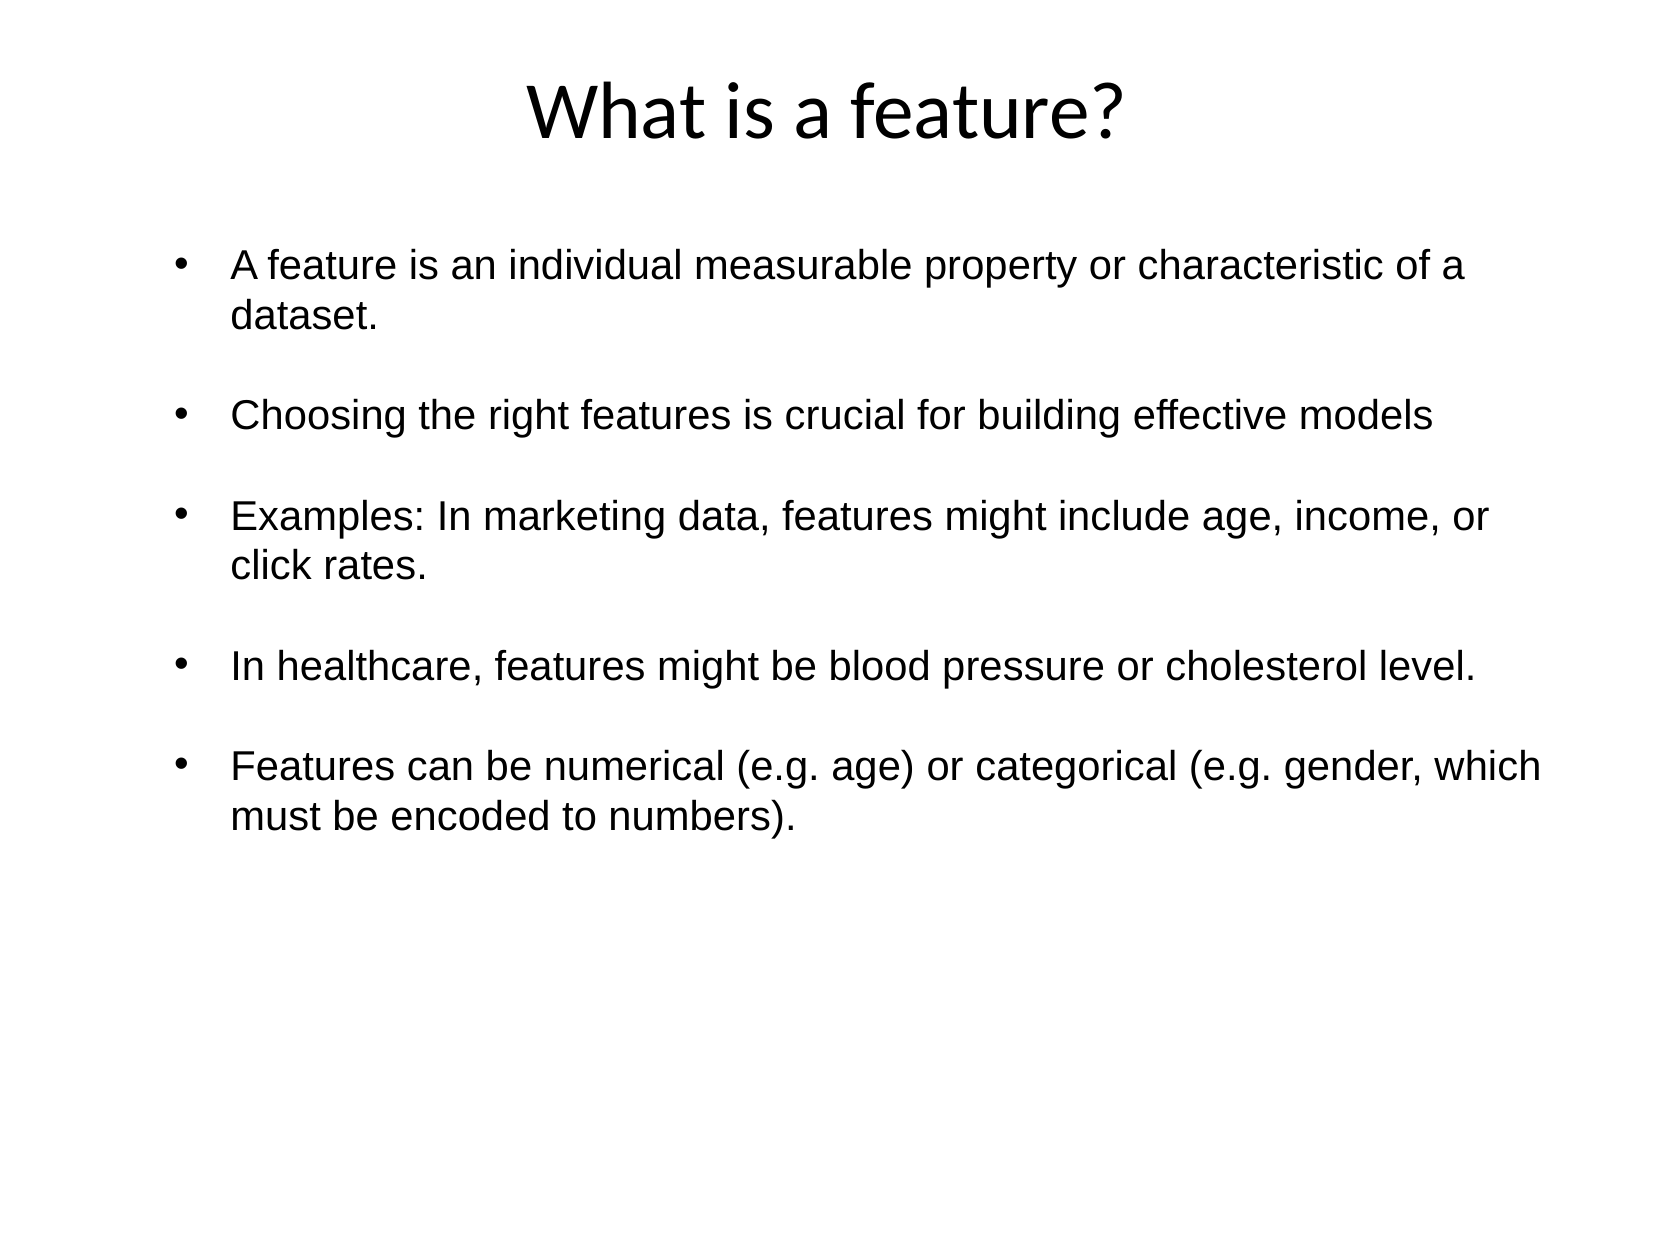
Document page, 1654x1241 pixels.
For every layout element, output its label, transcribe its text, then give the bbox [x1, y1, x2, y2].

text_box A feature is an individual measurable property or characteristic of a dataset. Choosing the right features is crucial for building effective models Examples: In marketing data, features might include age, income, or click rates. In healthcare, features might be blood pressure or cholesterol level. Features can be numerical (e.g. age) or categorical (e.g. gender, which must be encoded to numbers). [159, 180, 1597, 846]
text_box What is a feature? [56, 48, 1597, 184]
